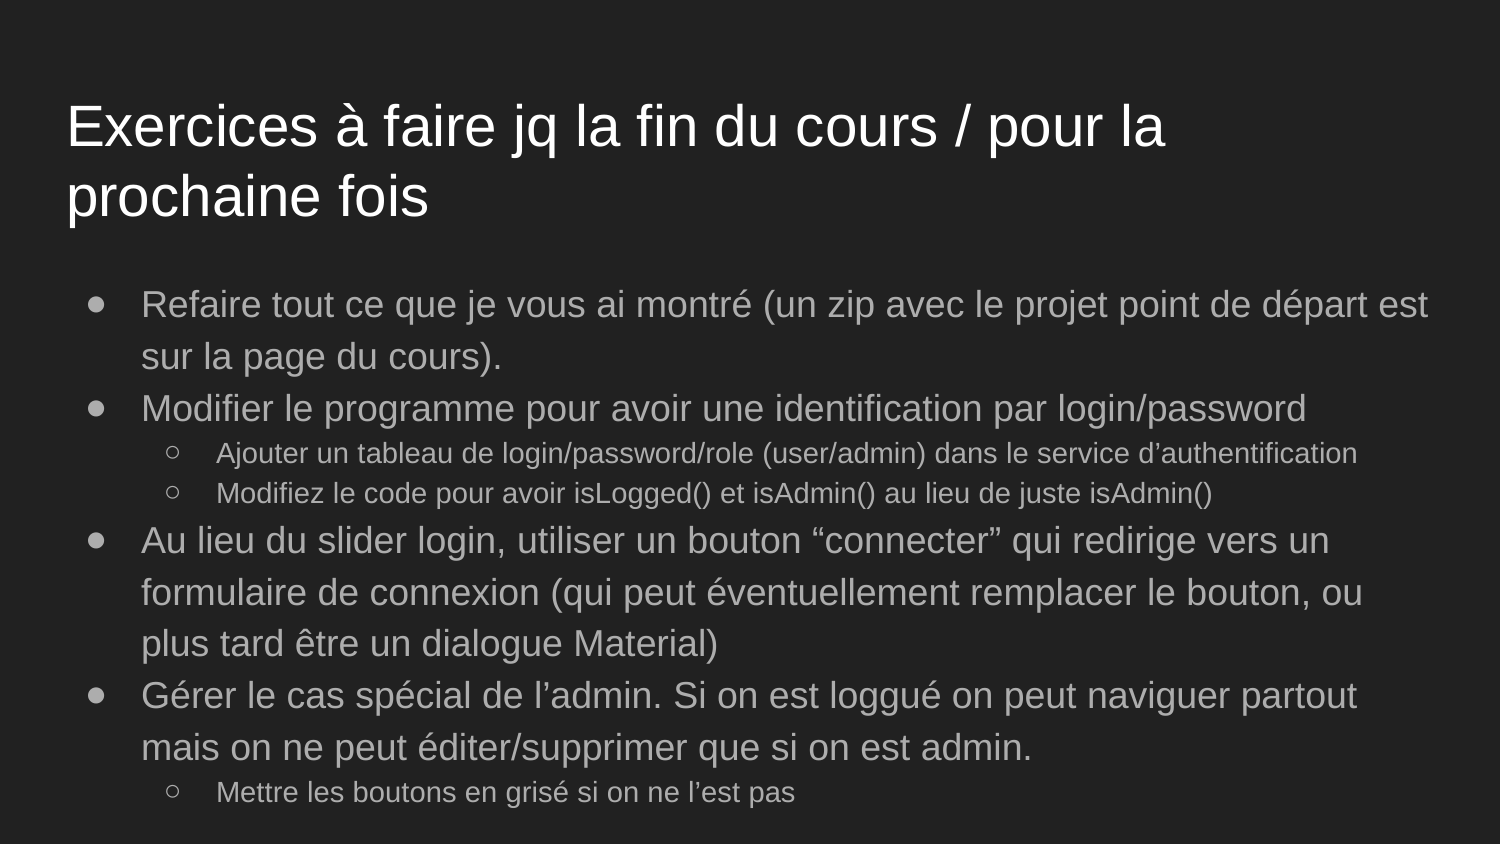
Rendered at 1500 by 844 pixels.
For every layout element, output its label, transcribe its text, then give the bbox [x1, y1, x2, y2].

list Refaire tout ce que je vous ai montré (un zip avec le projet point de départ est sur la page du cours). Modifier le programme pour avoir une identification par login/password Ajouter un tableau de login/password/role (user/admin) dans le service d’authentification Modifiez le code pour avoir isLogged() et isAdmin() au lieu de juste isAdmin() Au lieu du slider login, utiliser un bouton “connecter” qui redirige vers un formulaire de connexion (qui peut éventuellement remplacer le bouton, ou plus tard être un dialogue Material) Gérer le cas spécial de l’admin. Si on est loggué on peut naviguer partout mais on ne peut éditer/supprimer que si on est admin. Mettre les boutons en grisé si on ne l’est pas [51, 258, 1449, 815]
title Exercices à faire jq la fin du cours / pour la prochaine fois [51, 72, 1449, 172]
